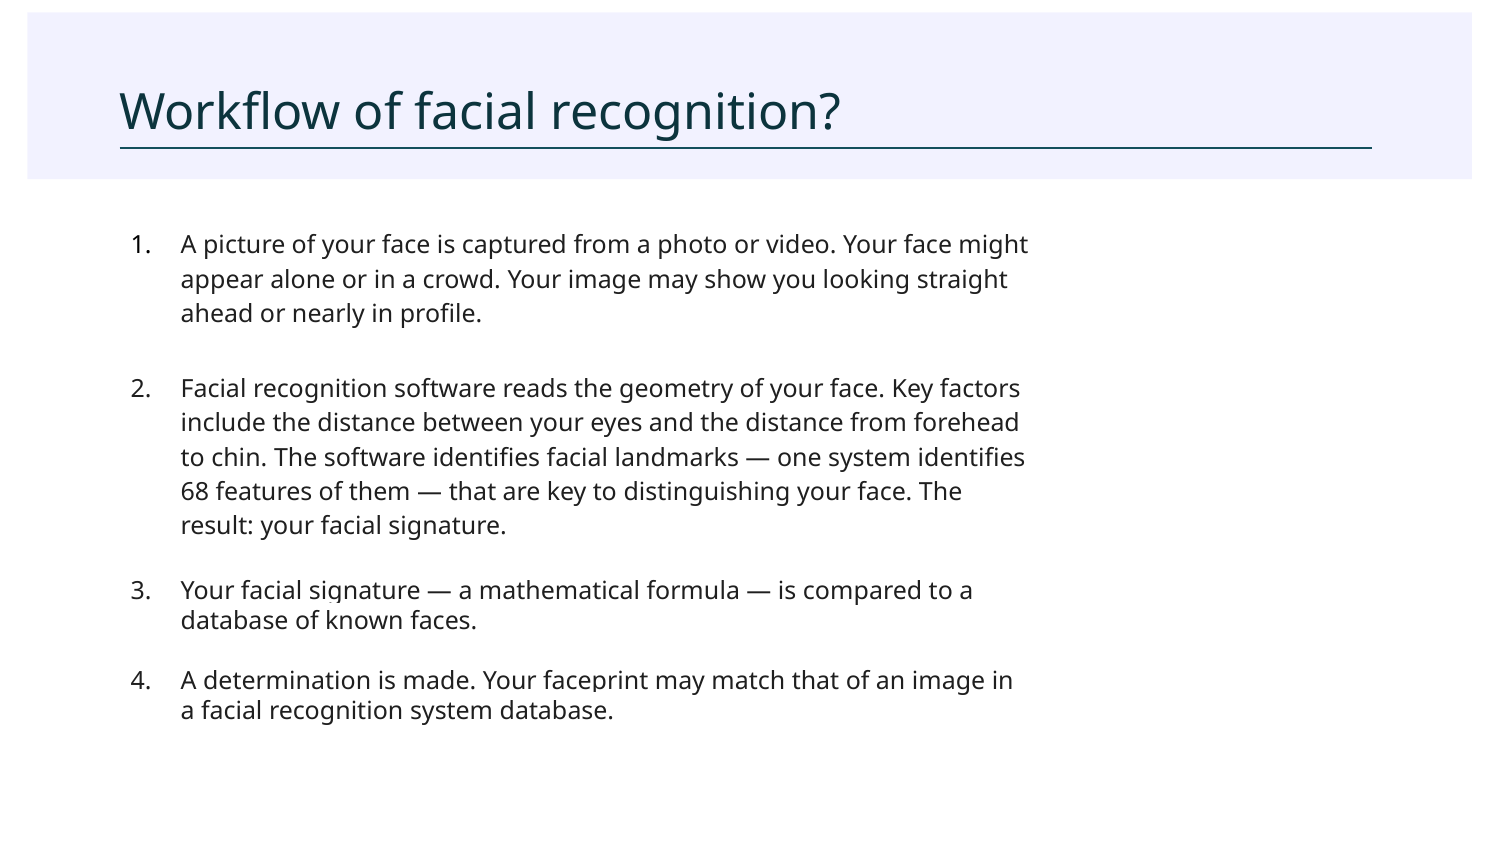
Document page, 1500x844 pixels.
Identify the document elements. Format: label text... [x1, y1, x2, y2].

text_box Workflow of facial recognition? [104, 64, 1083, 149]
text_box [27, 12, 1472, 180]
text_box A picture of your face is captured from a photo or video. Your face might appear alone or in a crowd. Your image may show you looking straight ahead or nearly in profile. Facial recognition software reads the geometry of your face. Key factors include the distance between your eyes and the distance from forehead to chin. The software identifies facial landmarks — one system identifies 68 features of them — that are key to distinguishing your face. The result: your facial signature. Your facial signature — a mathematical formula — is compared to a database of known faces. A determination is made. Your faceprint may match that of an image in a facial recognition system database. [90, 209, 1049, 774]
